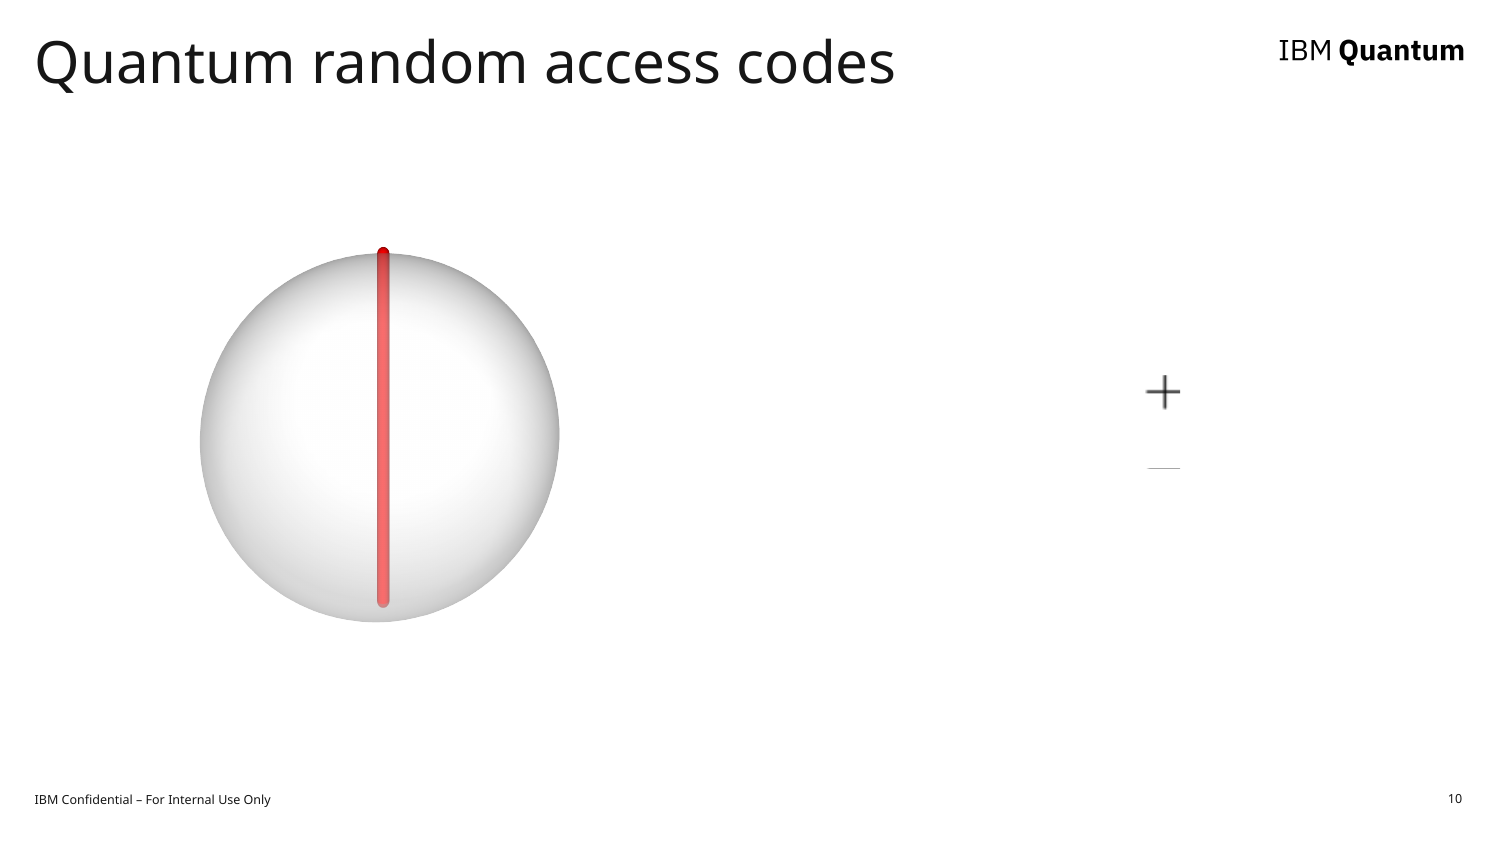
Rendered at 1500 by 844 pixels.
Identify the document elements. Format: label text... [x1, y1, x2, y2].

picture [0, 196, 1010, 648]
footer IBM Confidential – For Internal Use Only [34, 785, 710, 813]
picture [1144, 374, 1181, 469]
title Quantum random access codes [34, 33, 1091, 165]
slide_number 10 [1162, 785, 1463, 813]
